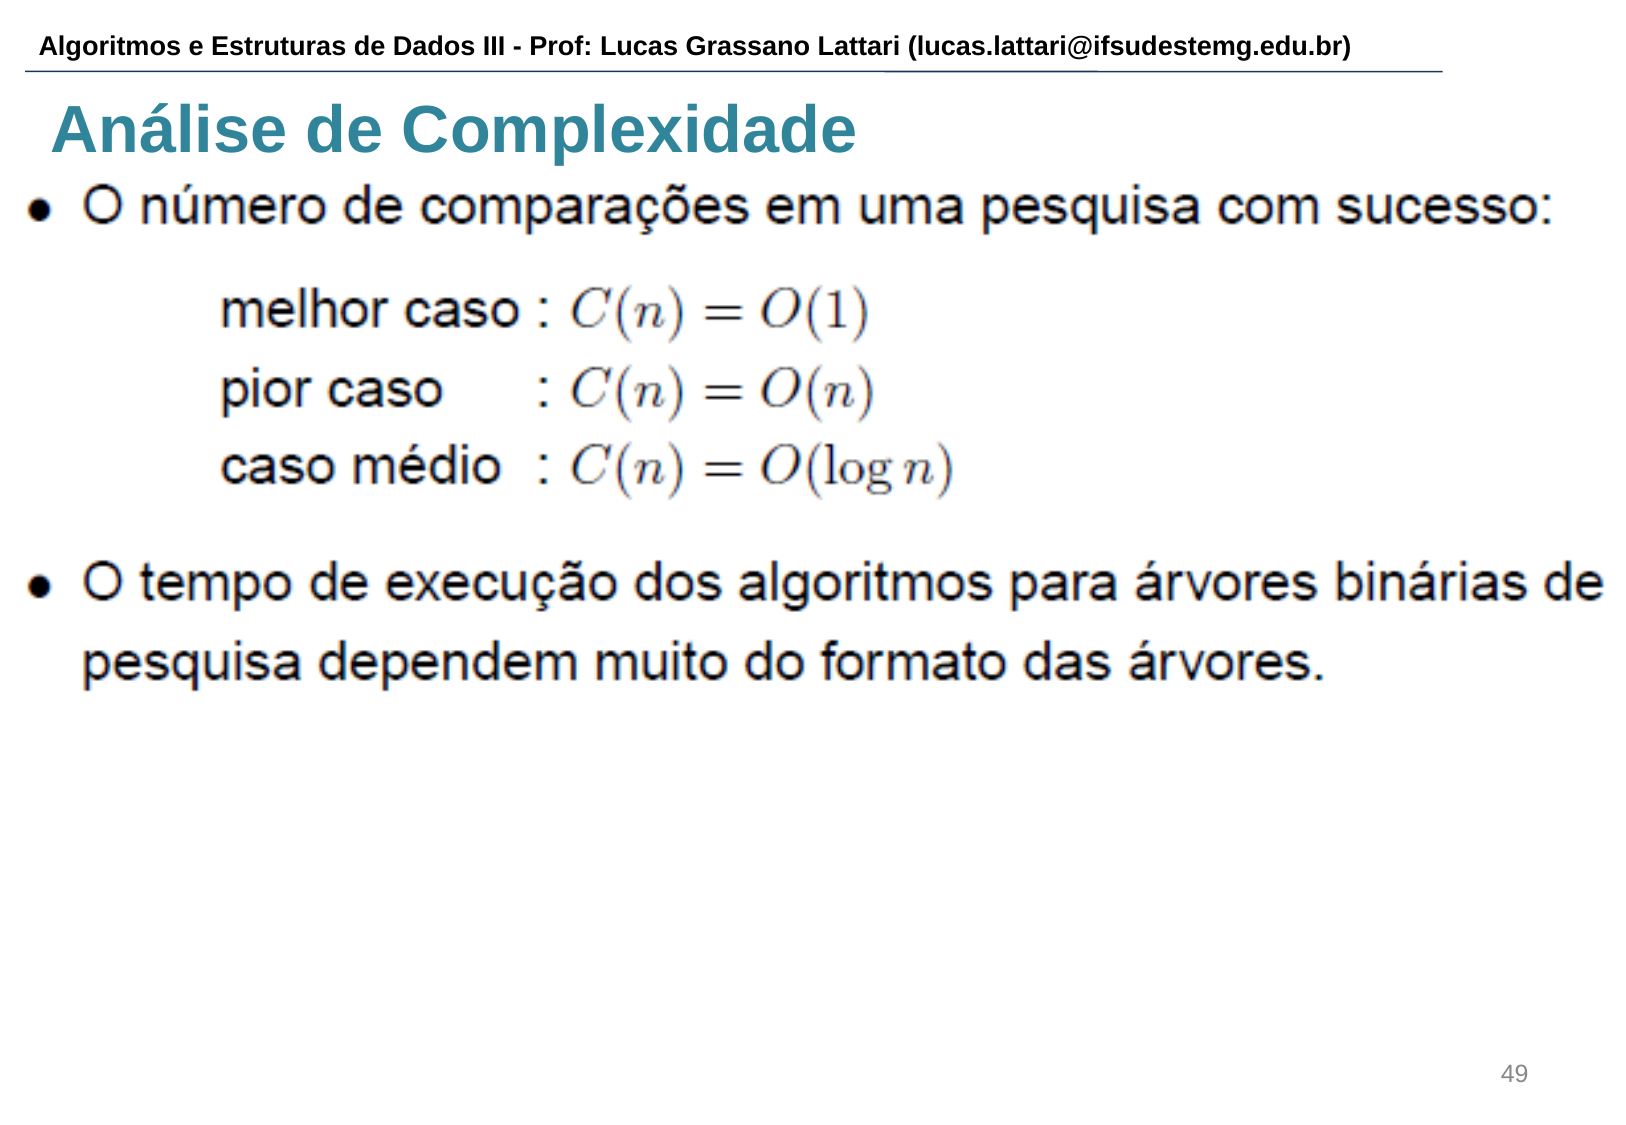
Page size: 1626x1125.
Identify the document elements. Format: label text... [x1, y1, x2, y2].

picture [0, 169, 1625, 718]
slide_number ‹#› [1164, 1042, 1544, 1103]
title Análise de Complexidade [35, 78, 1600, 169]
